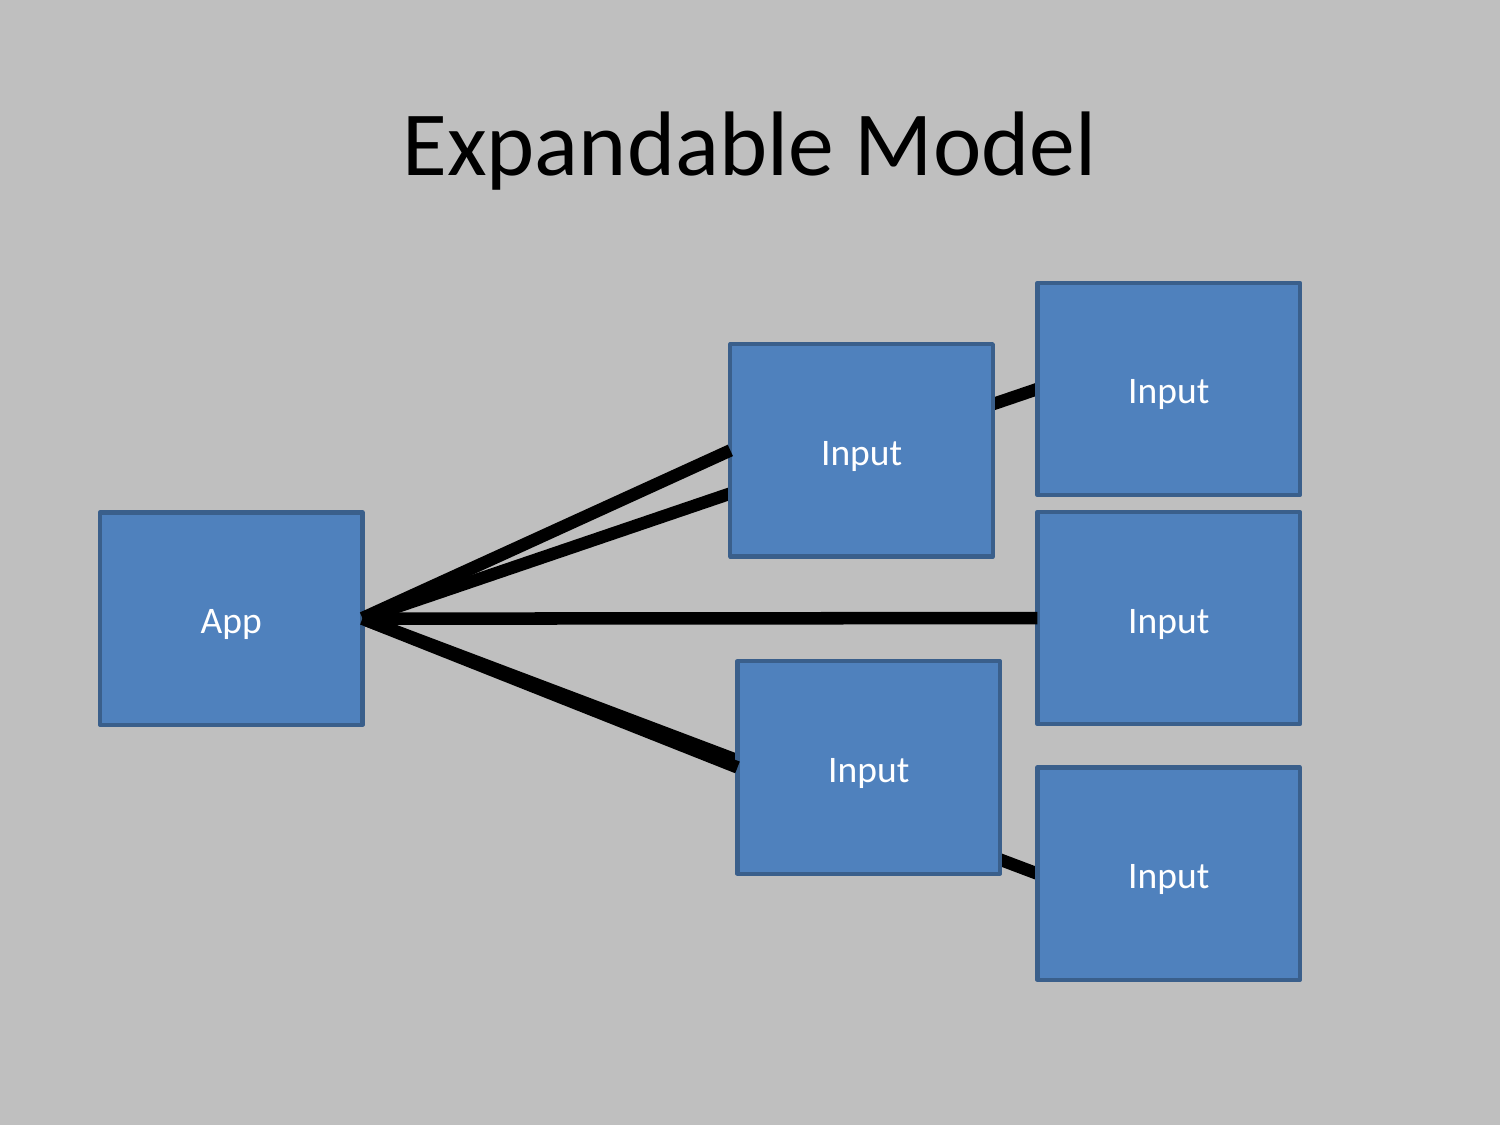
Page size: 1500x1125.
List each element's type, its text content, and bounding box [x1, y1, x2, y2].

title Expandable Model [75, 45, 1425, 233]
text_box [362, 450, 731, 618]
text_box App [98, 510, 356, 727]
text_box Input [728, 342, 995, 387]
text_box Input [1035, 765, 1302, 982]
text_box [362, 388, 1038, 617]
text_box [362, 618, 738, 768]
text_box Input [1041, 510, 1302, 726]
text_box Input [1035, 281, 1302, 497]
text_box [362, 626, 1038, 874]
